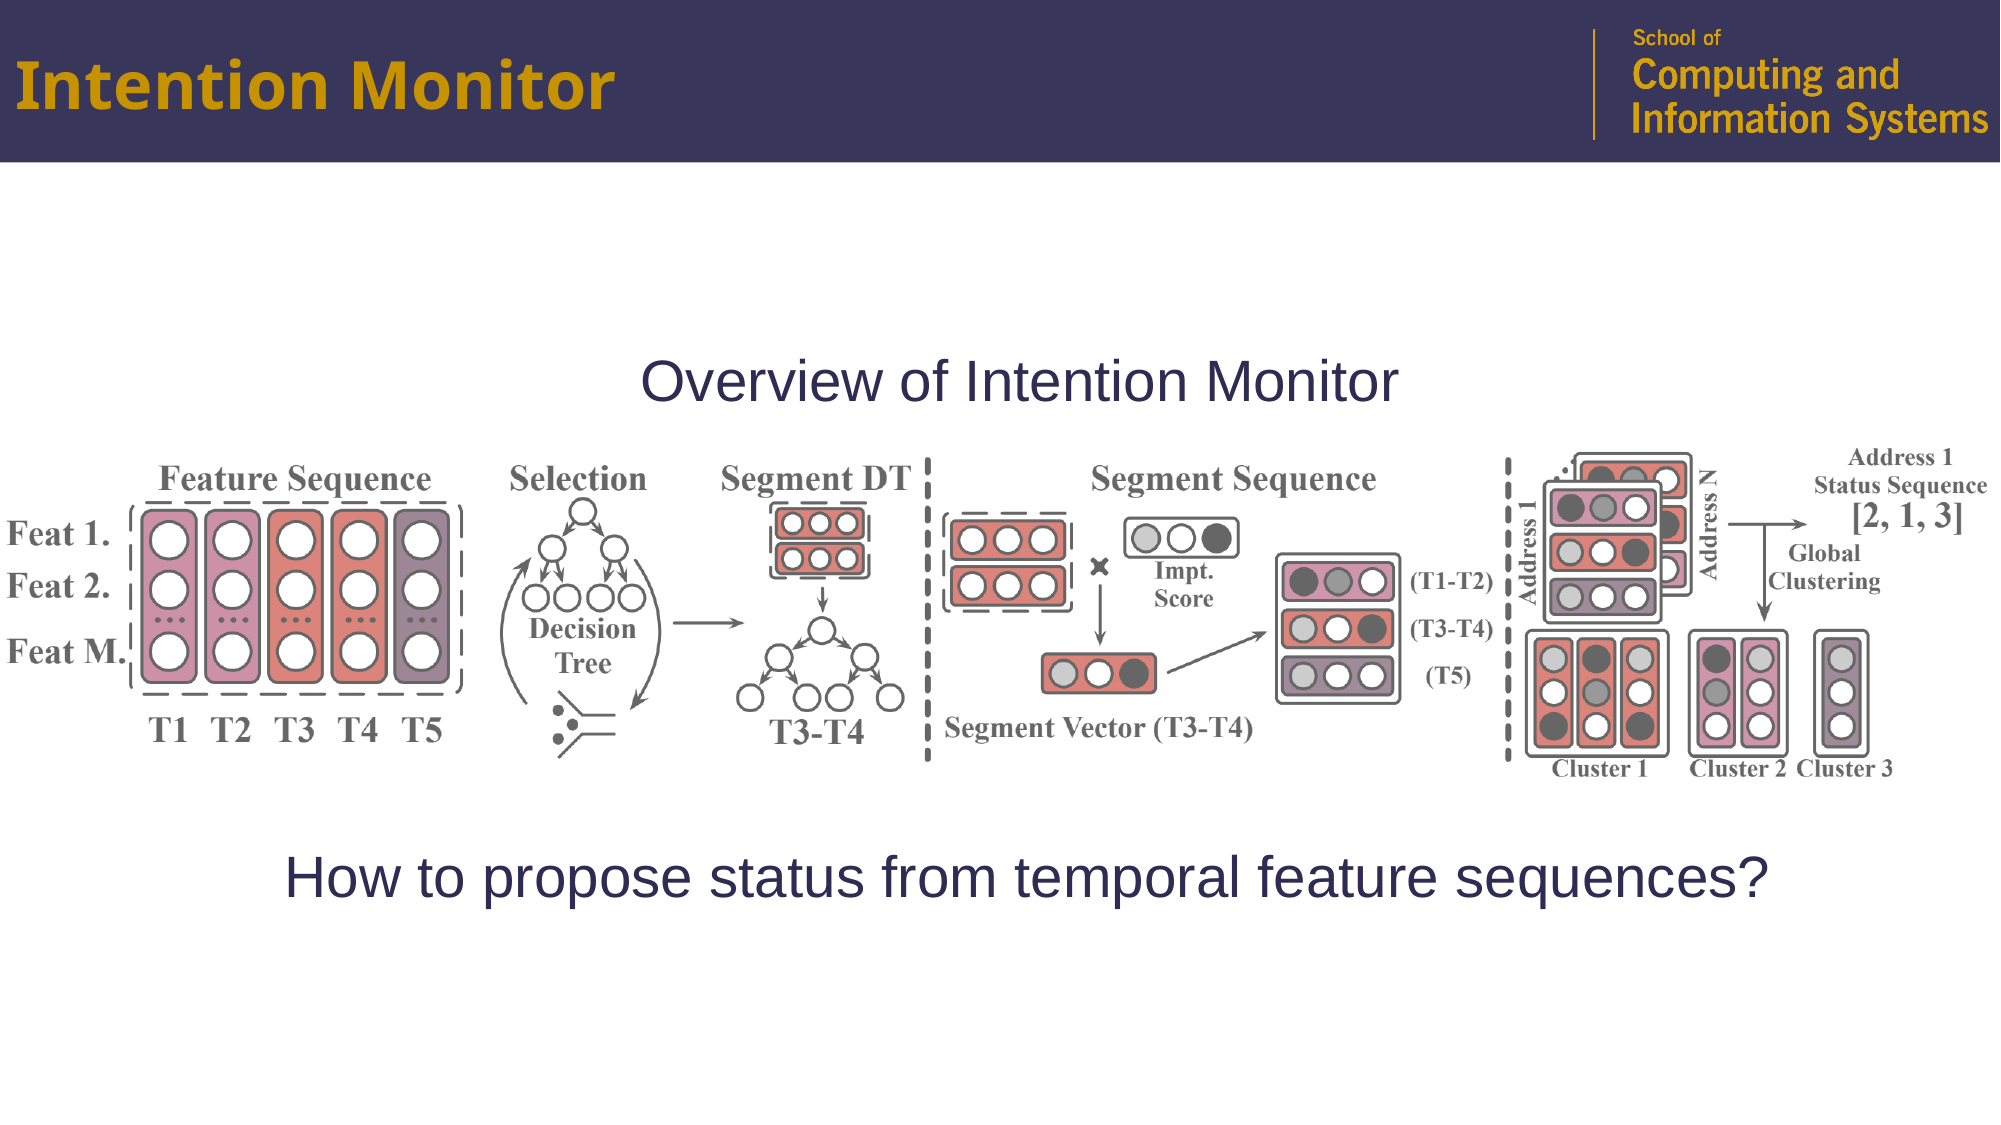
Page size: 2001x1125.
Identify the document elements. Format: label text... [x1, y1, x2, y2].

picture [0, 436, 914, 788]
picture [1593, 3, 1988, 140]
picture [1499, 436, 1991, 788]
text_box Intention Monitor [0, 35, 1099, 131]
picture [920, 436, 1497, 788]
text_box How to propose status from temporal feature sequences? [269, 831, 1804, 917]
text_box Overview of Intention Monitor [541, 335, 1500, 420]
